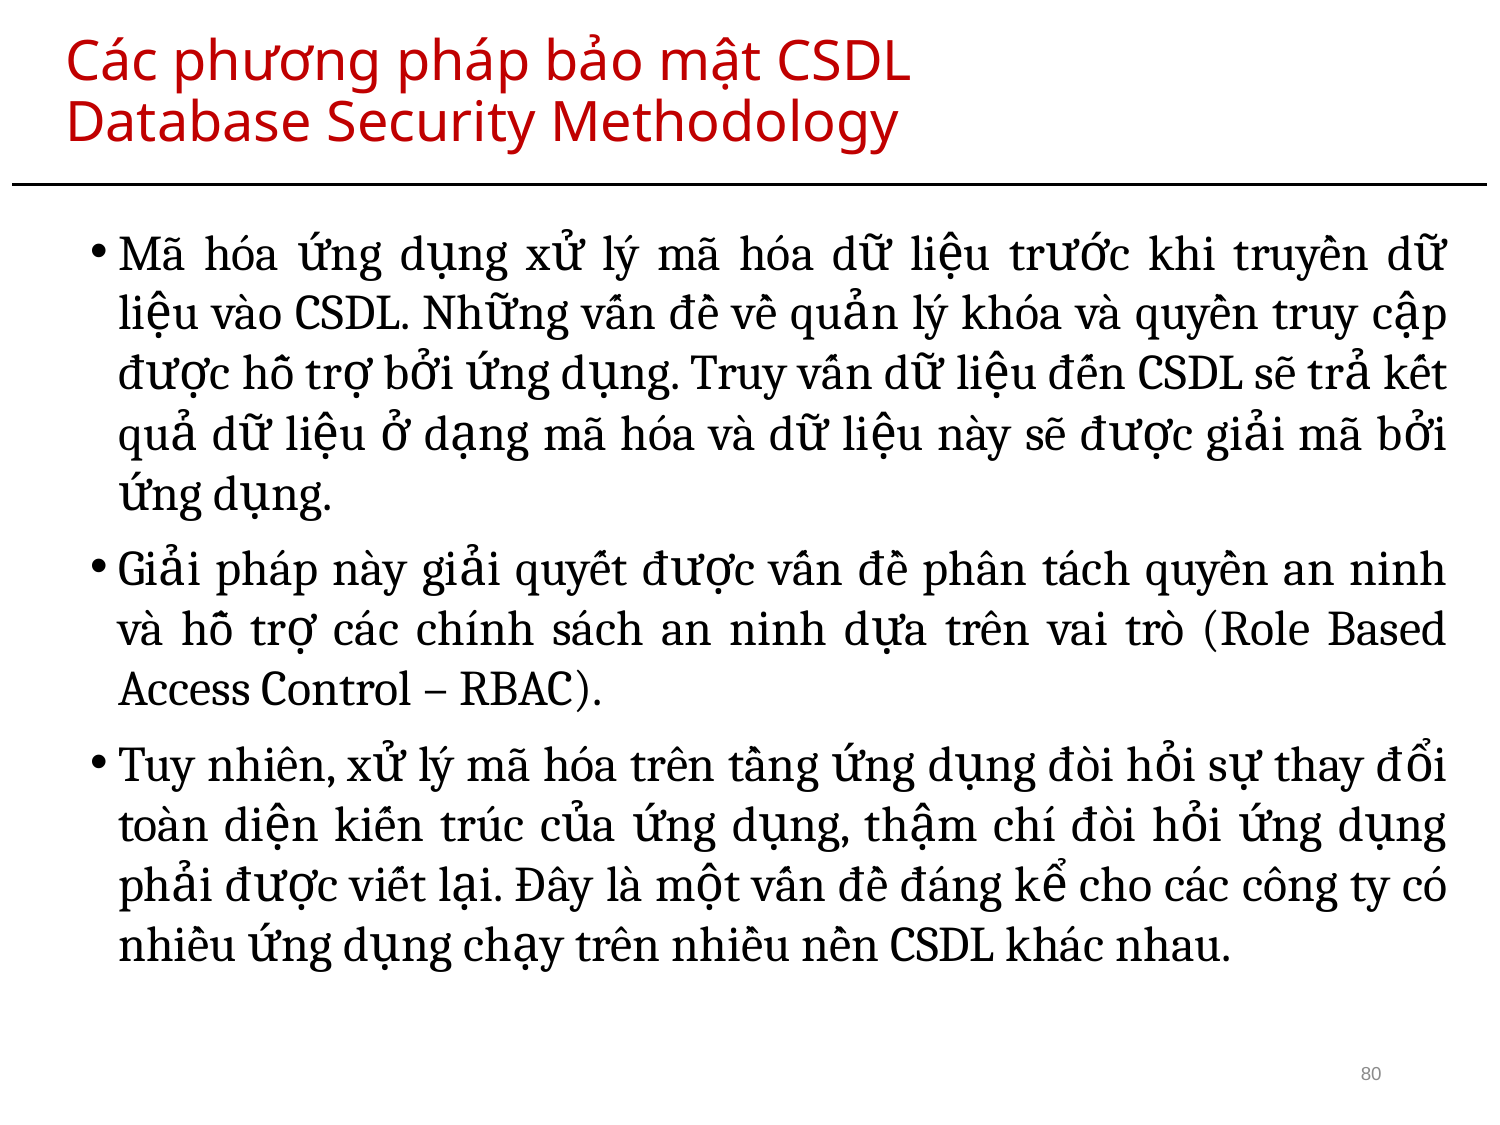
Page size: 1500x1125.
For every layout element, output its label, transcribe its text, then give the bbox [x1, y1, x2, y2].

slide_number 80 [1059, 1042, 1397, 1103]
title Các phương pháp bảo mật CSDL Database Security Methodology [50, 24, 1500, 161]
list Mã hóa ứng dụng xử lý mã hóa dữ liệu trước khi truyền dữ liệu vào CSDL. Những vấn đề về quản lý khóa và quyền truy cập được hỗ trợ bởi ứng dụng. Truy vấn dữ liệu đến CSDL sẽ trả kết quả dữ liệu ở dạng mã hóa và dữ liệu này sẽ được giải mã bởi ứng dụng. Giải pháp này giải quyết được vấn đề phân tách quyền an ninh và hỗ trợ các chính sách an ninh dựa trên vai trò (Role Based Access Control – RBAC). Tuy nhiên, xử lý mã hóa trên tầng ứng dụng đòi hỏi sự thay đổi toàn diện kiến trúc của ứng dụng, thậm chí đòi hỏi ứng dụng phải được viết lại. Đây là một vấn đề đáng kể cho các công ty có nhiều ứng dụng chạy trên nhiều nền CSDL khác nhau. [75, 212, 1463, 1005]
